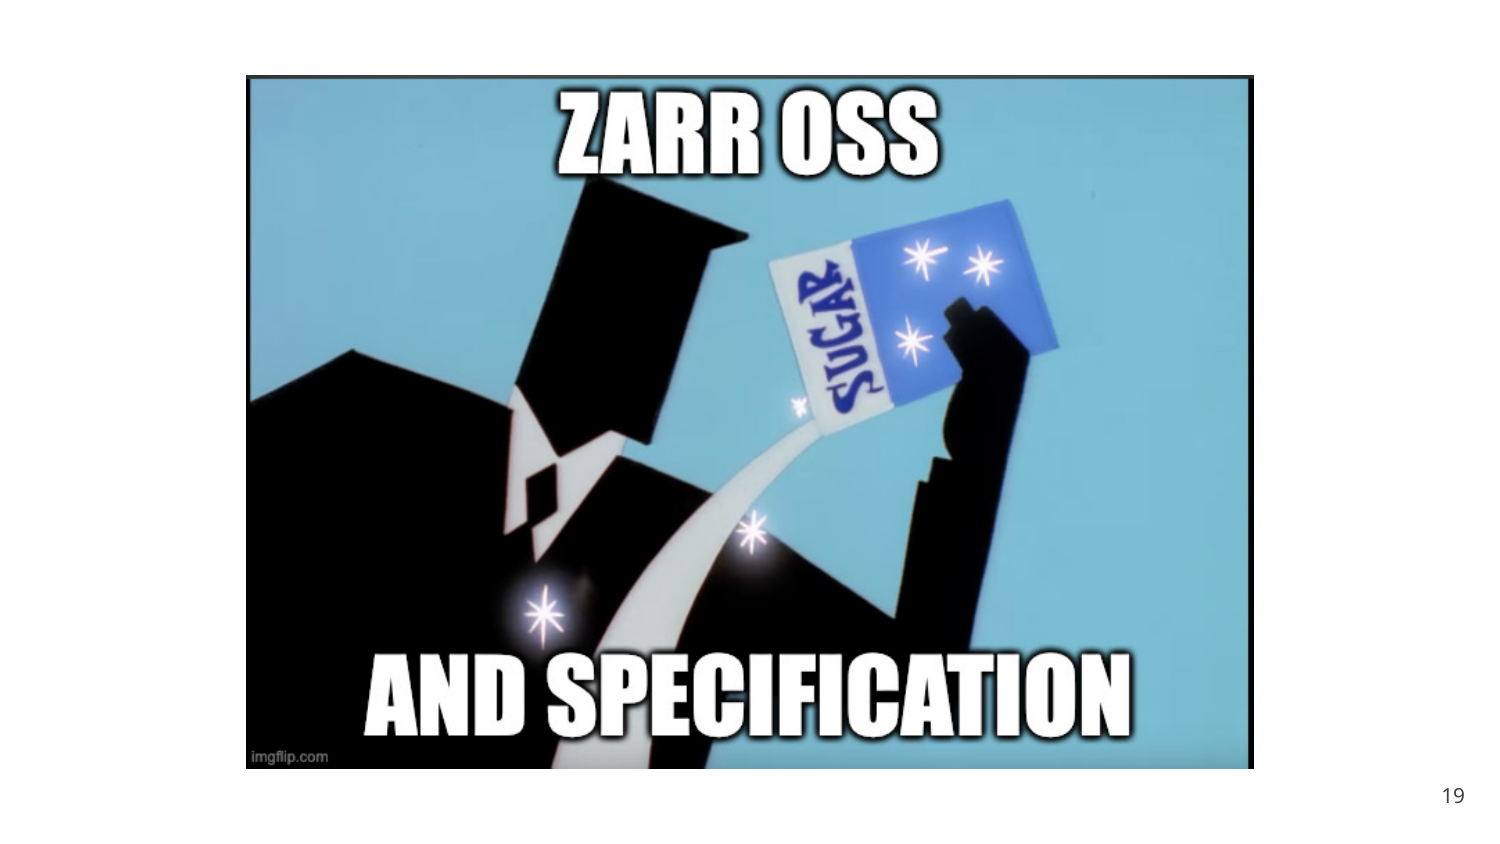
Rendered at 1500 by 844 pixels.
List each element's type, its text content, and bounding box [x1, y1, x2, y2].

slide_number ‹#› [1389, 764, 1480, 830]
picture [245, 75, 1254, 769]
